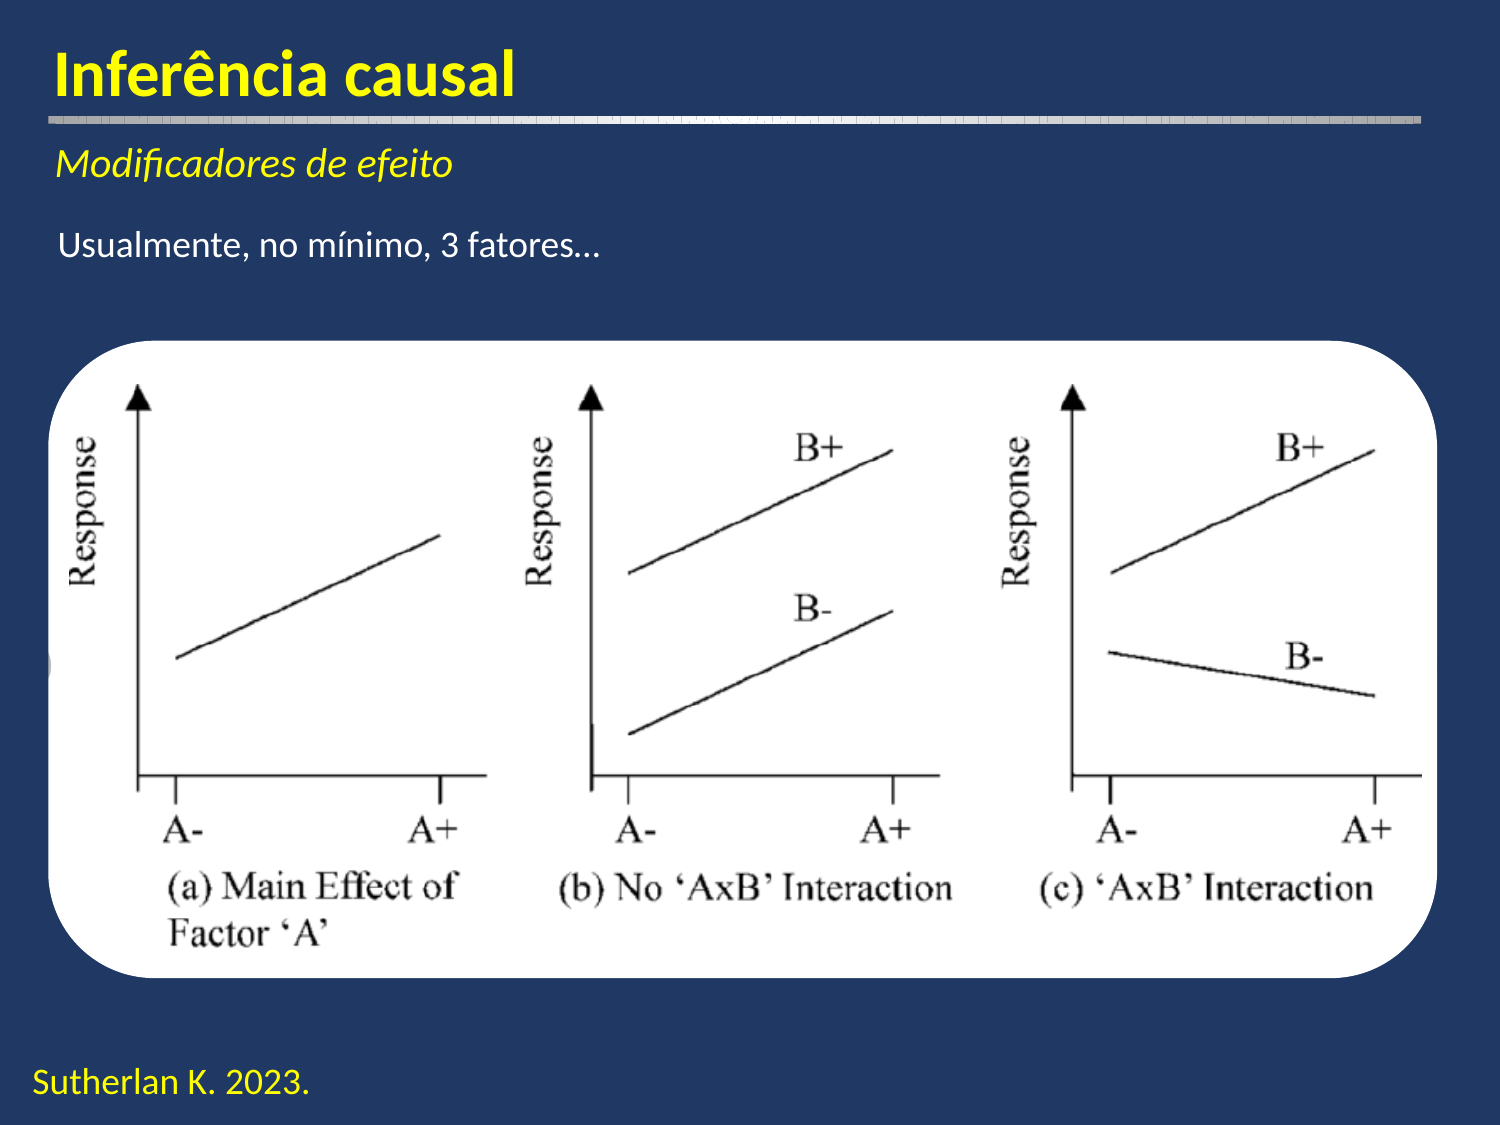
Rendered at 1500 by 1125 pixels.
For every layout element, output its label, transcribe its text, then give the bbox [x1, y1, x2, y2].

text_box Sutherlan K. 2023. [17, 1049, 326, 1110]
text_box [48, 116, 1422, 124]
text_box Inferência causal [38, 21, 1498, 235]
text_box Modificadores de efeito [39, 128, 469, 193]
picture [48, 340, 1438, 979]
text_box Usualmente, no mínimo, 3 fatores… [42, 212, 616, 273]
